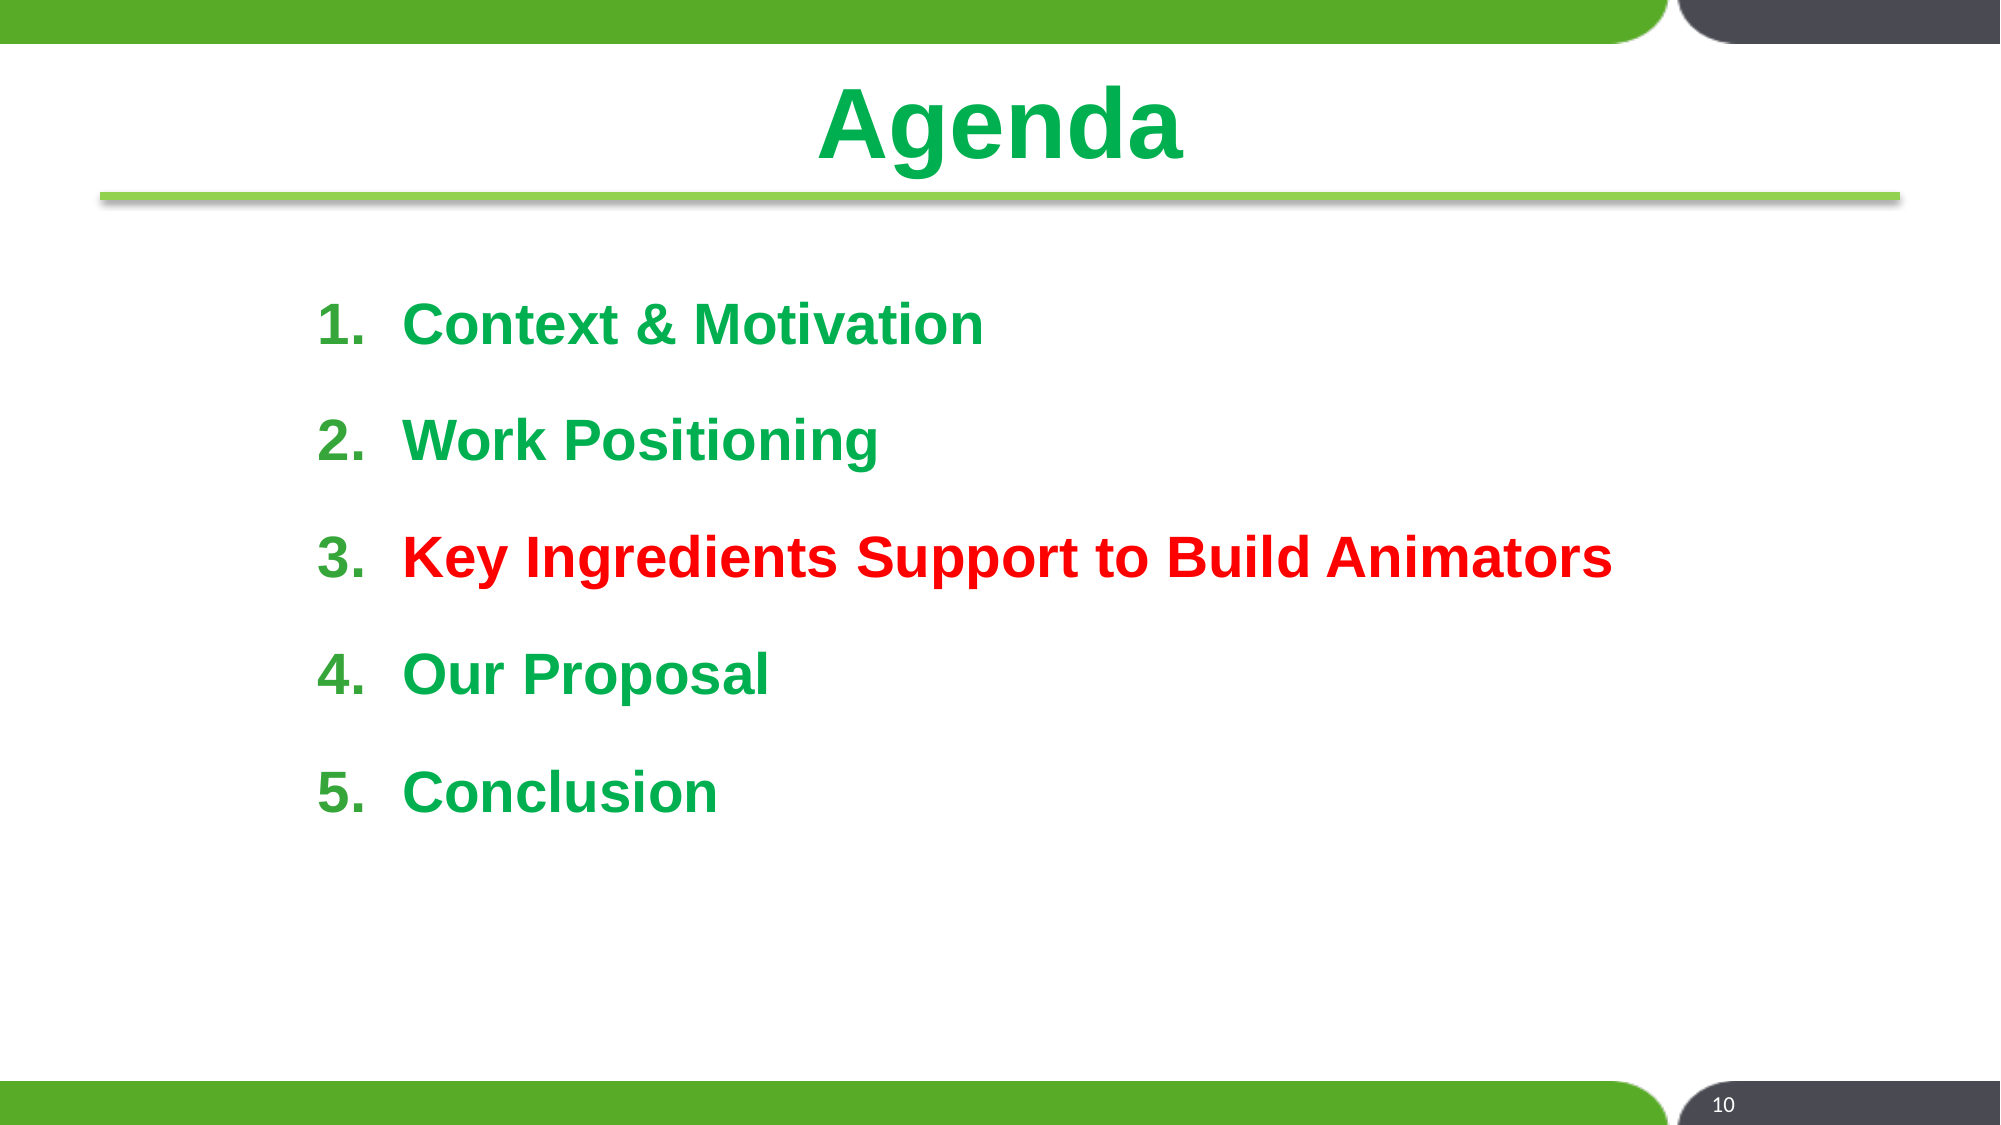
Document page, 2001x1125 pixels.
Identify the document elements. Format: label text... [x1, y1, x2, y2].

slide_number 10 [1517, 1081, 1750, 1125]
list Context & Motivation Work Positioning Key Ingredients Support to Build Animators Our Proposal Conclusion [303, 243, 1741, 965]
title Agenda [99, 50, 1900, 181]
